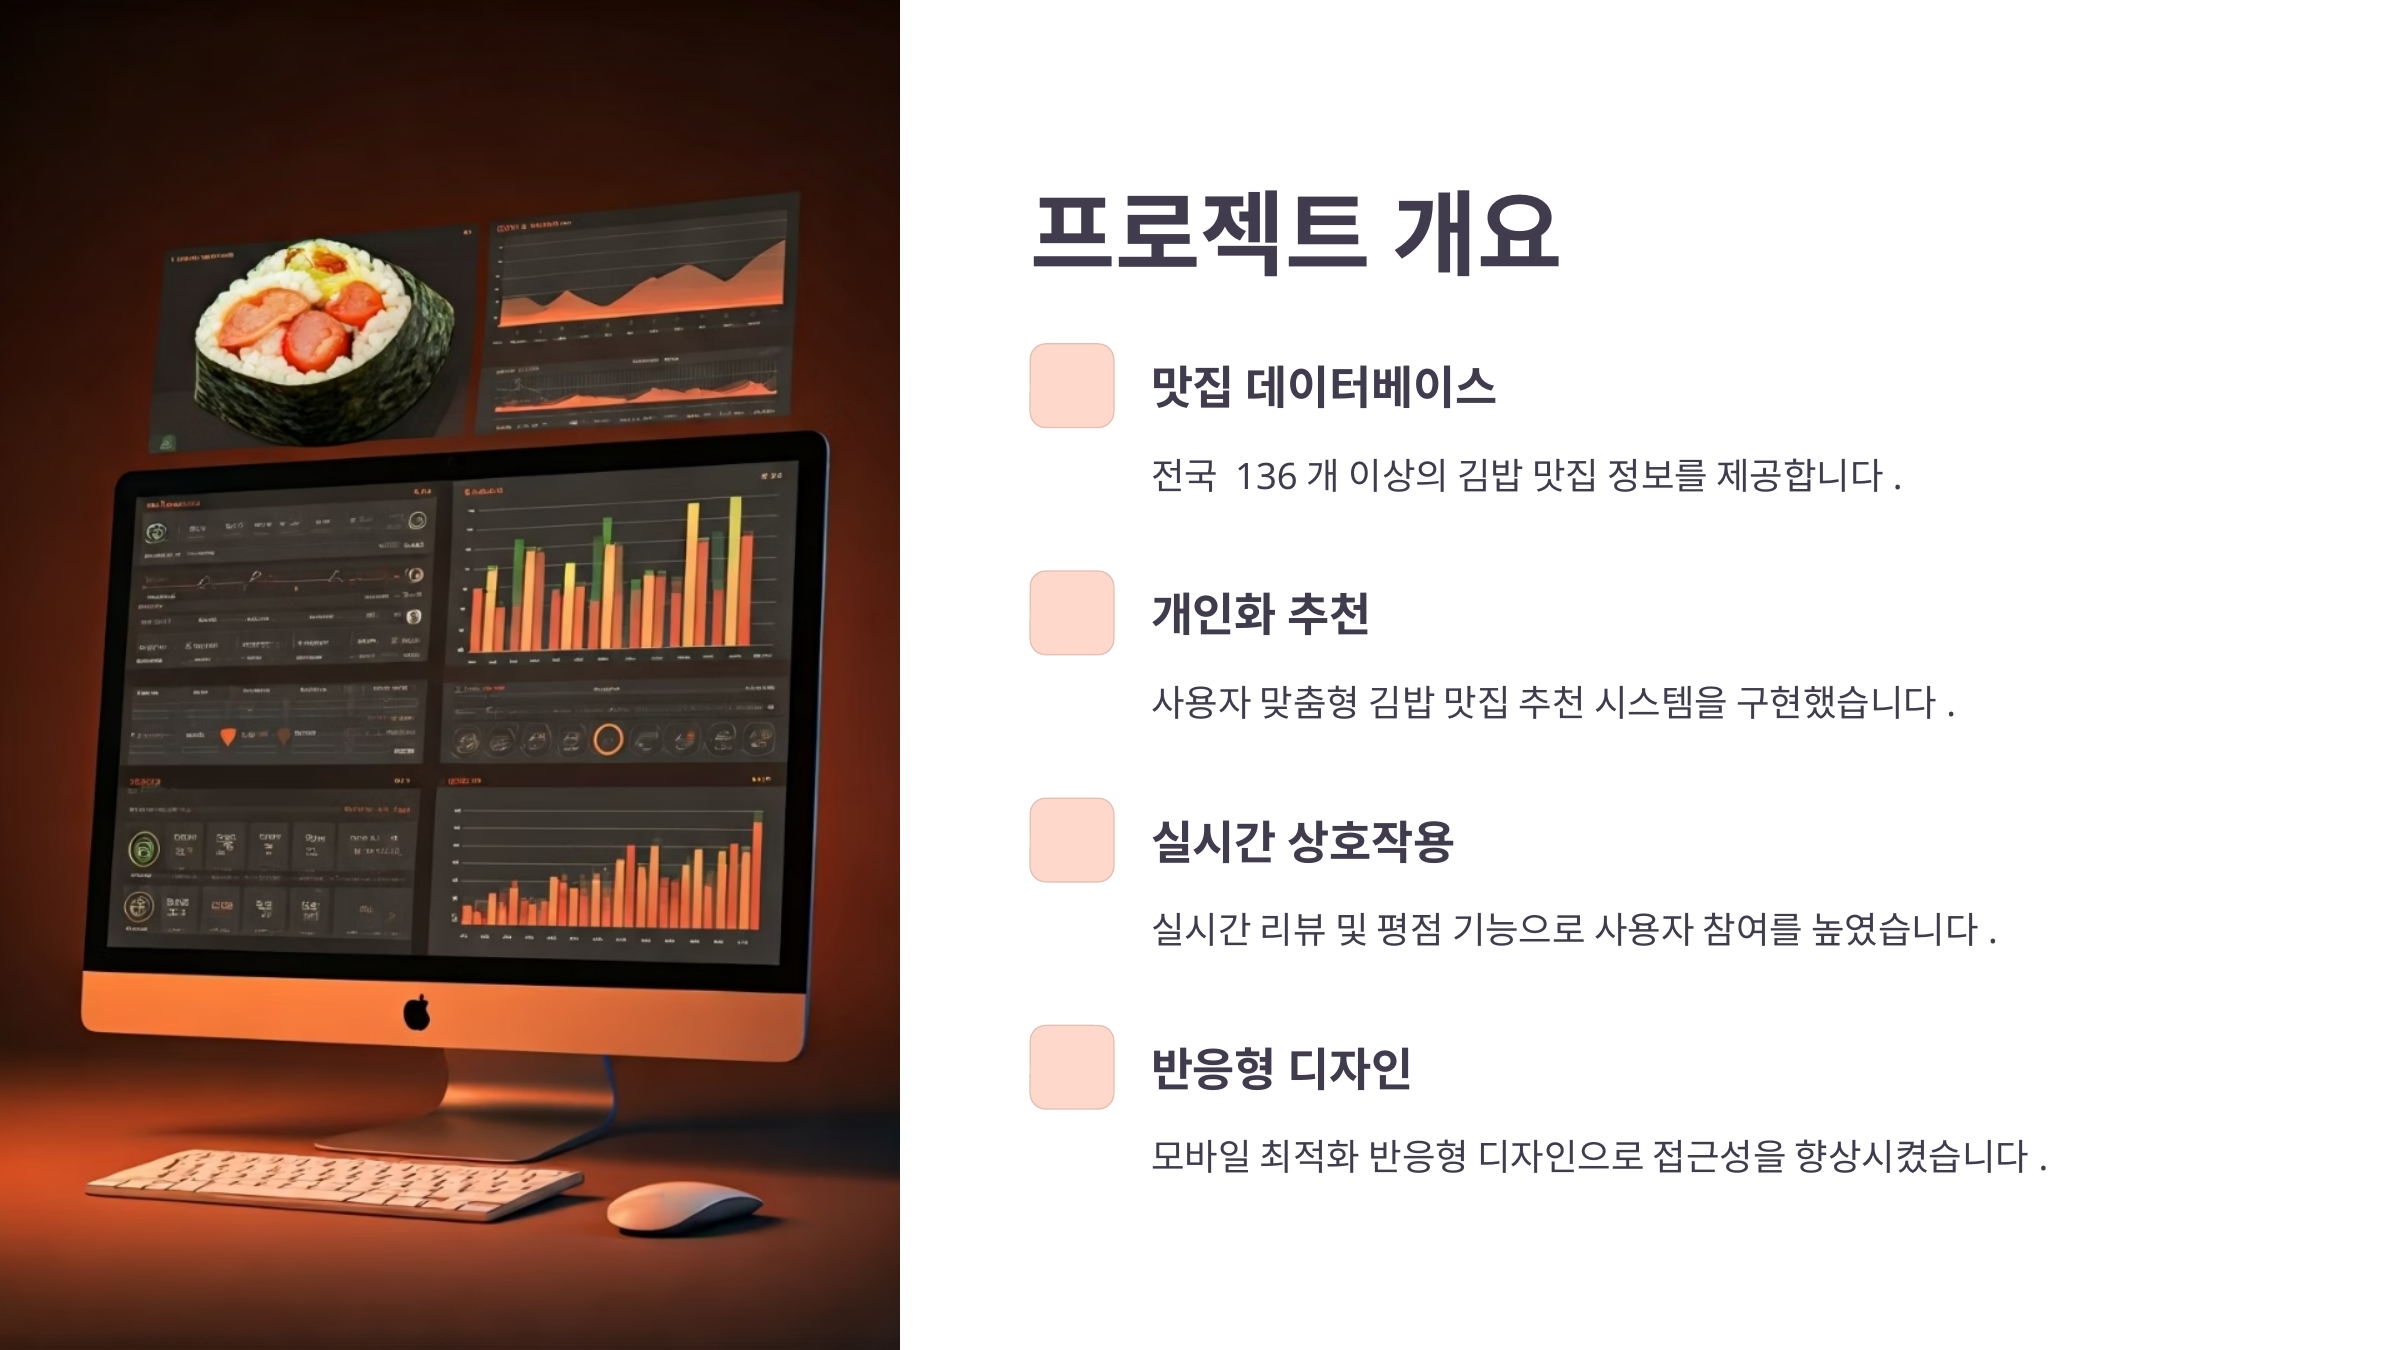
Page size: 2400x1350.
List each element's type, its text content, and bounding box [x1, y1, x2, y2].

text_box 모바일 최적화 반응형 디자인으로 접근성을 향상시켰습니다. [1151, 1118, 2270, 1179]
text_box [1030, 343, 1114, 428]
text_box [1030, 798, 1114, 882]
text_box 개인화 추천 [1151, 583, 1617, 642]
text_box 실시간 상호작용 [1151, 810, 1617, 869]
text_box 실시간 리뷰 및 평점 기능으로 사용자 참여를 높였습니다. [1151, 891, 2270, 951]
text_box 전국 136개 이상의 김밥 맛집 정보를 제공합니다. [1151, 437, 2270, 497]
picture [0, 0, 900, 1350]
text_box 반응형 디자인 [1151, 1038, 1617, 1097]
text_box [1030, 570, 1114, 655]
text_box 프로젝트 개요 [1030, 171, 1961, 289]
text_box 사용자 맞춤형 김밥 맛집 추천 시스템을 구현했습니다. [1151, 664, 2270, 724]
text_box [1030, 1025, 1114, 1110]
text_box 맛집 데이터베이스 [1151, 356, 1617, 415]
